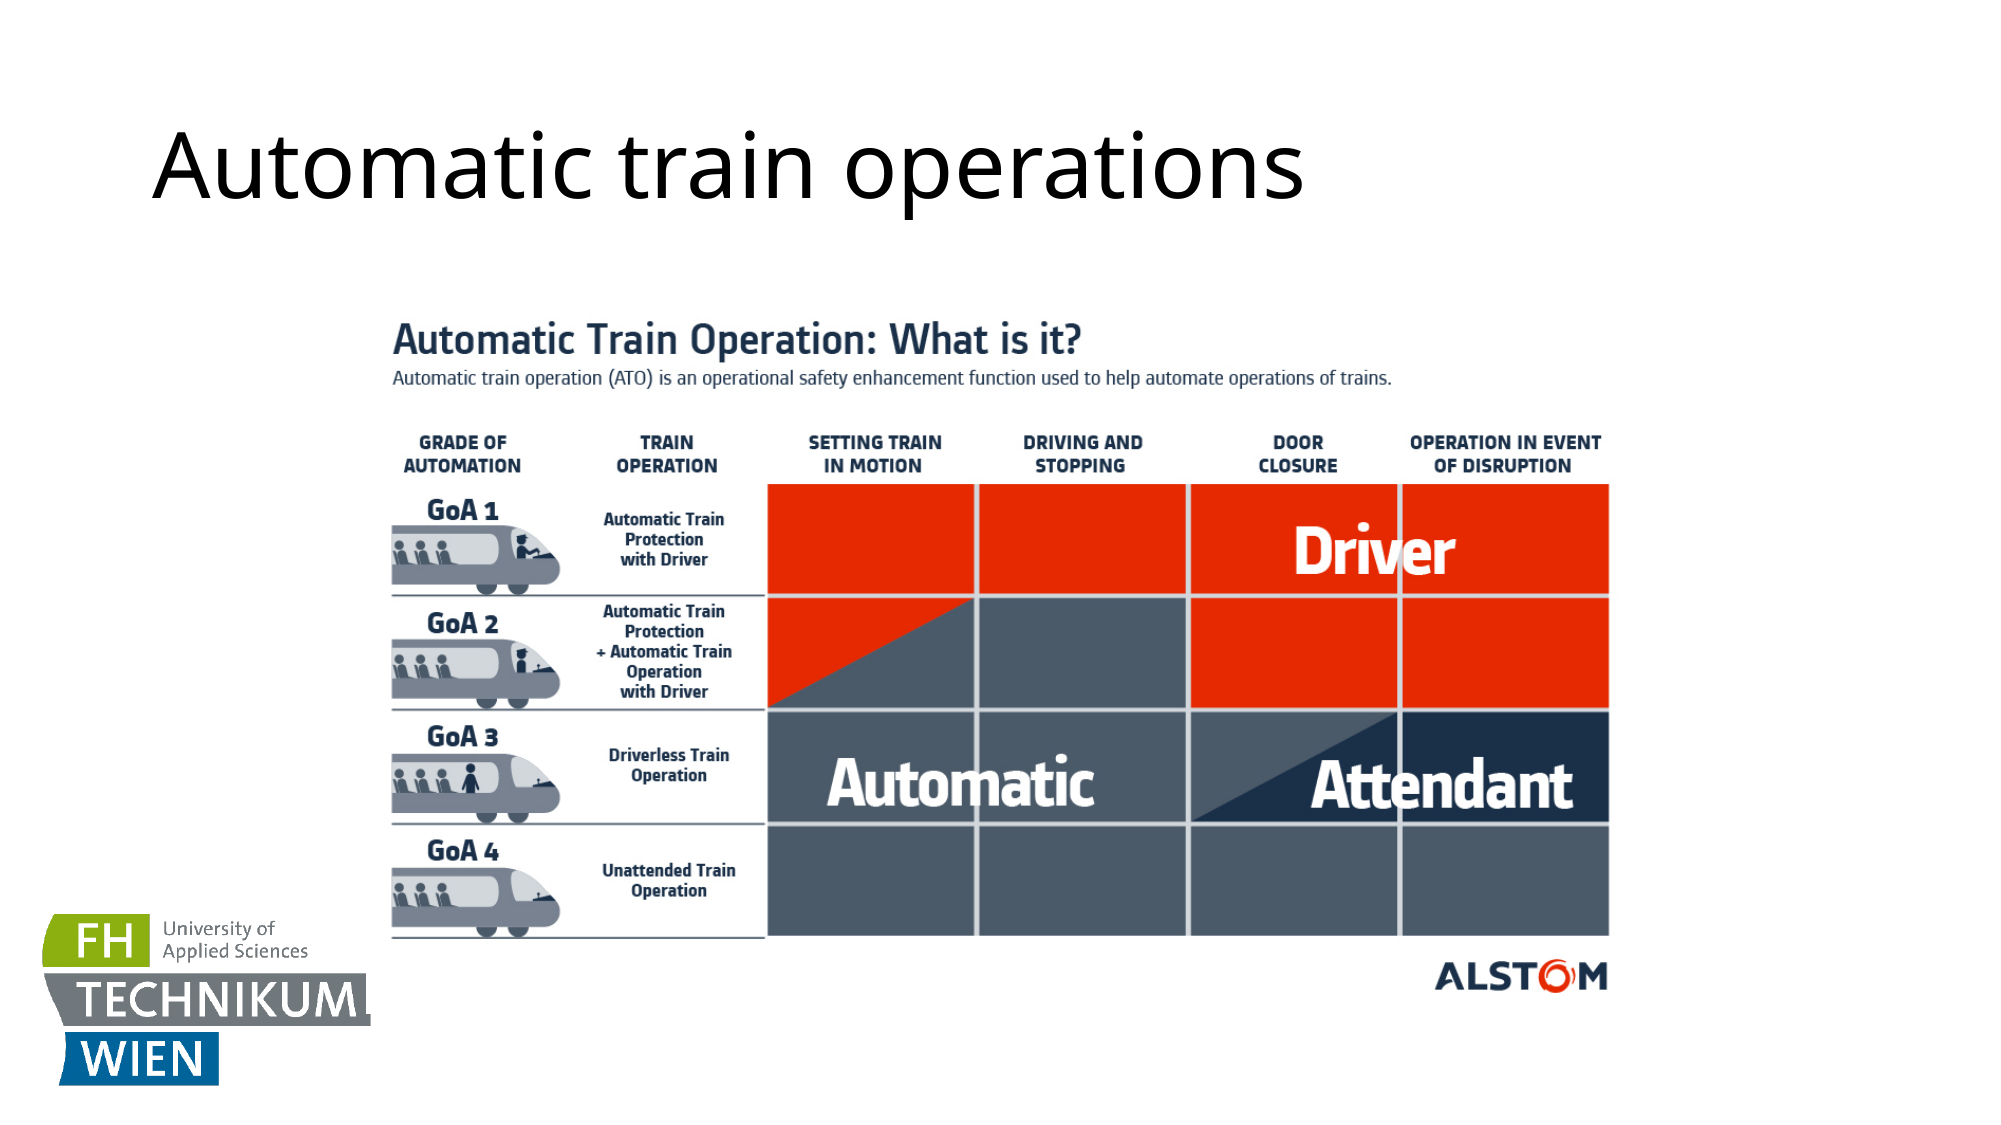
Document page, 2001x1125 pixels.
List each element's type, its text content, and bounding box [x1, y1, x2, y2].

picture [0, 837, 427, 1125]
title Automatic train operations [137, 59, 1863, 278]
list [366, 299, 1634, 1014]
